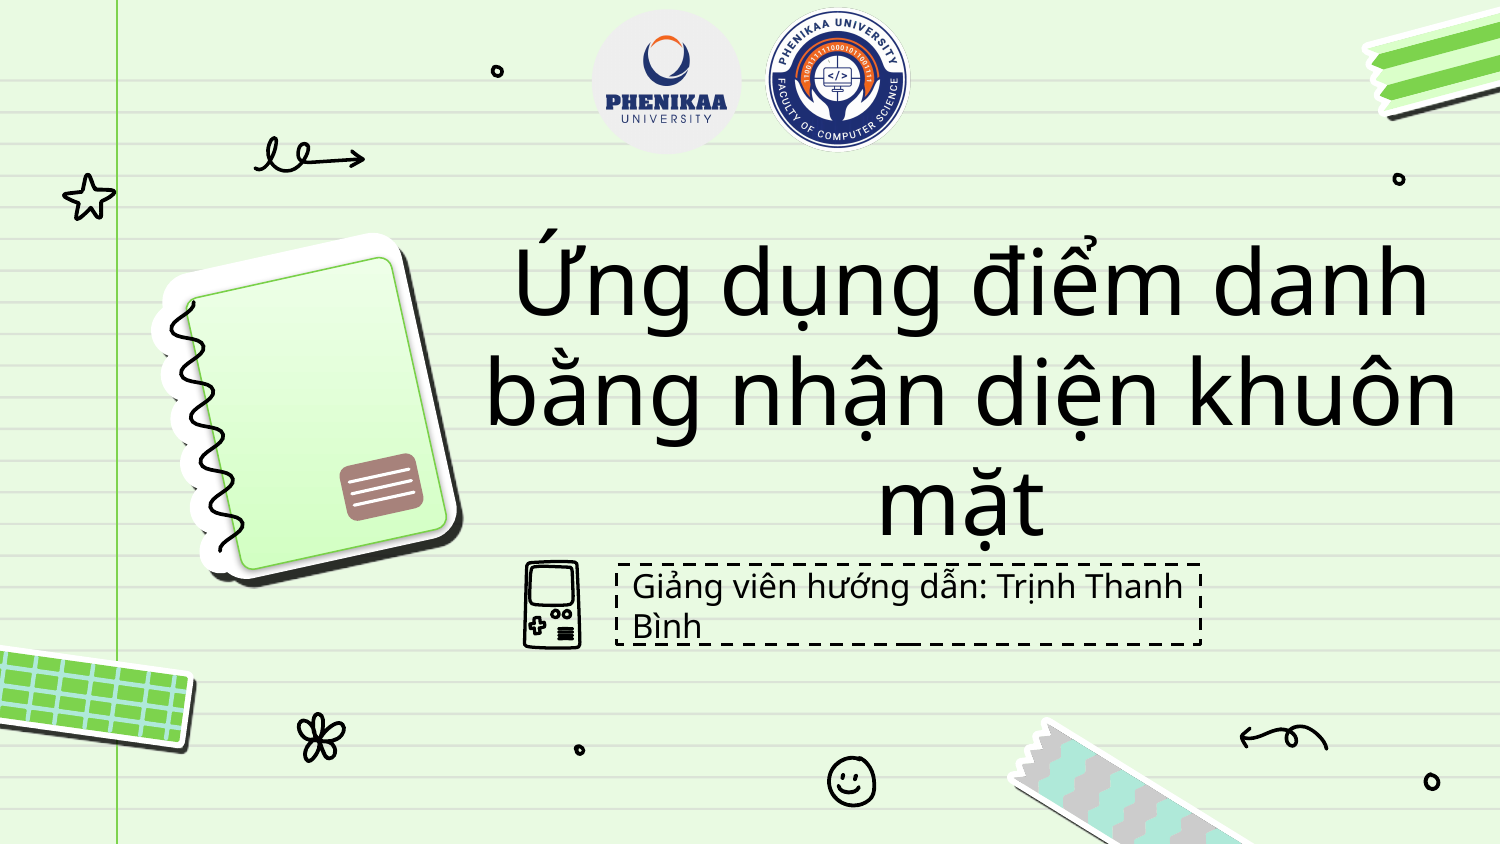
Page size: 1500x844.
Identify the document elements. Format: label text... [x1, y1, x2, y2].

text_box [0, 616, 197, 768]
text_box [1002, 772, 1275, 844]
subtitle Giảng viên hướng dẫn: Trịnh Thanh Bình [615, 563, 1202, 646]
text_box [1360, 0, 1500, 118]
picture [591, 0, 935, 178]
title Ứng dụng điểm danh bằng nhận diện khuôn mặt [464, 237, 1496, 541]
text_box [148, 232, 460, 580]
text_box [523, 560, 582, 650]
